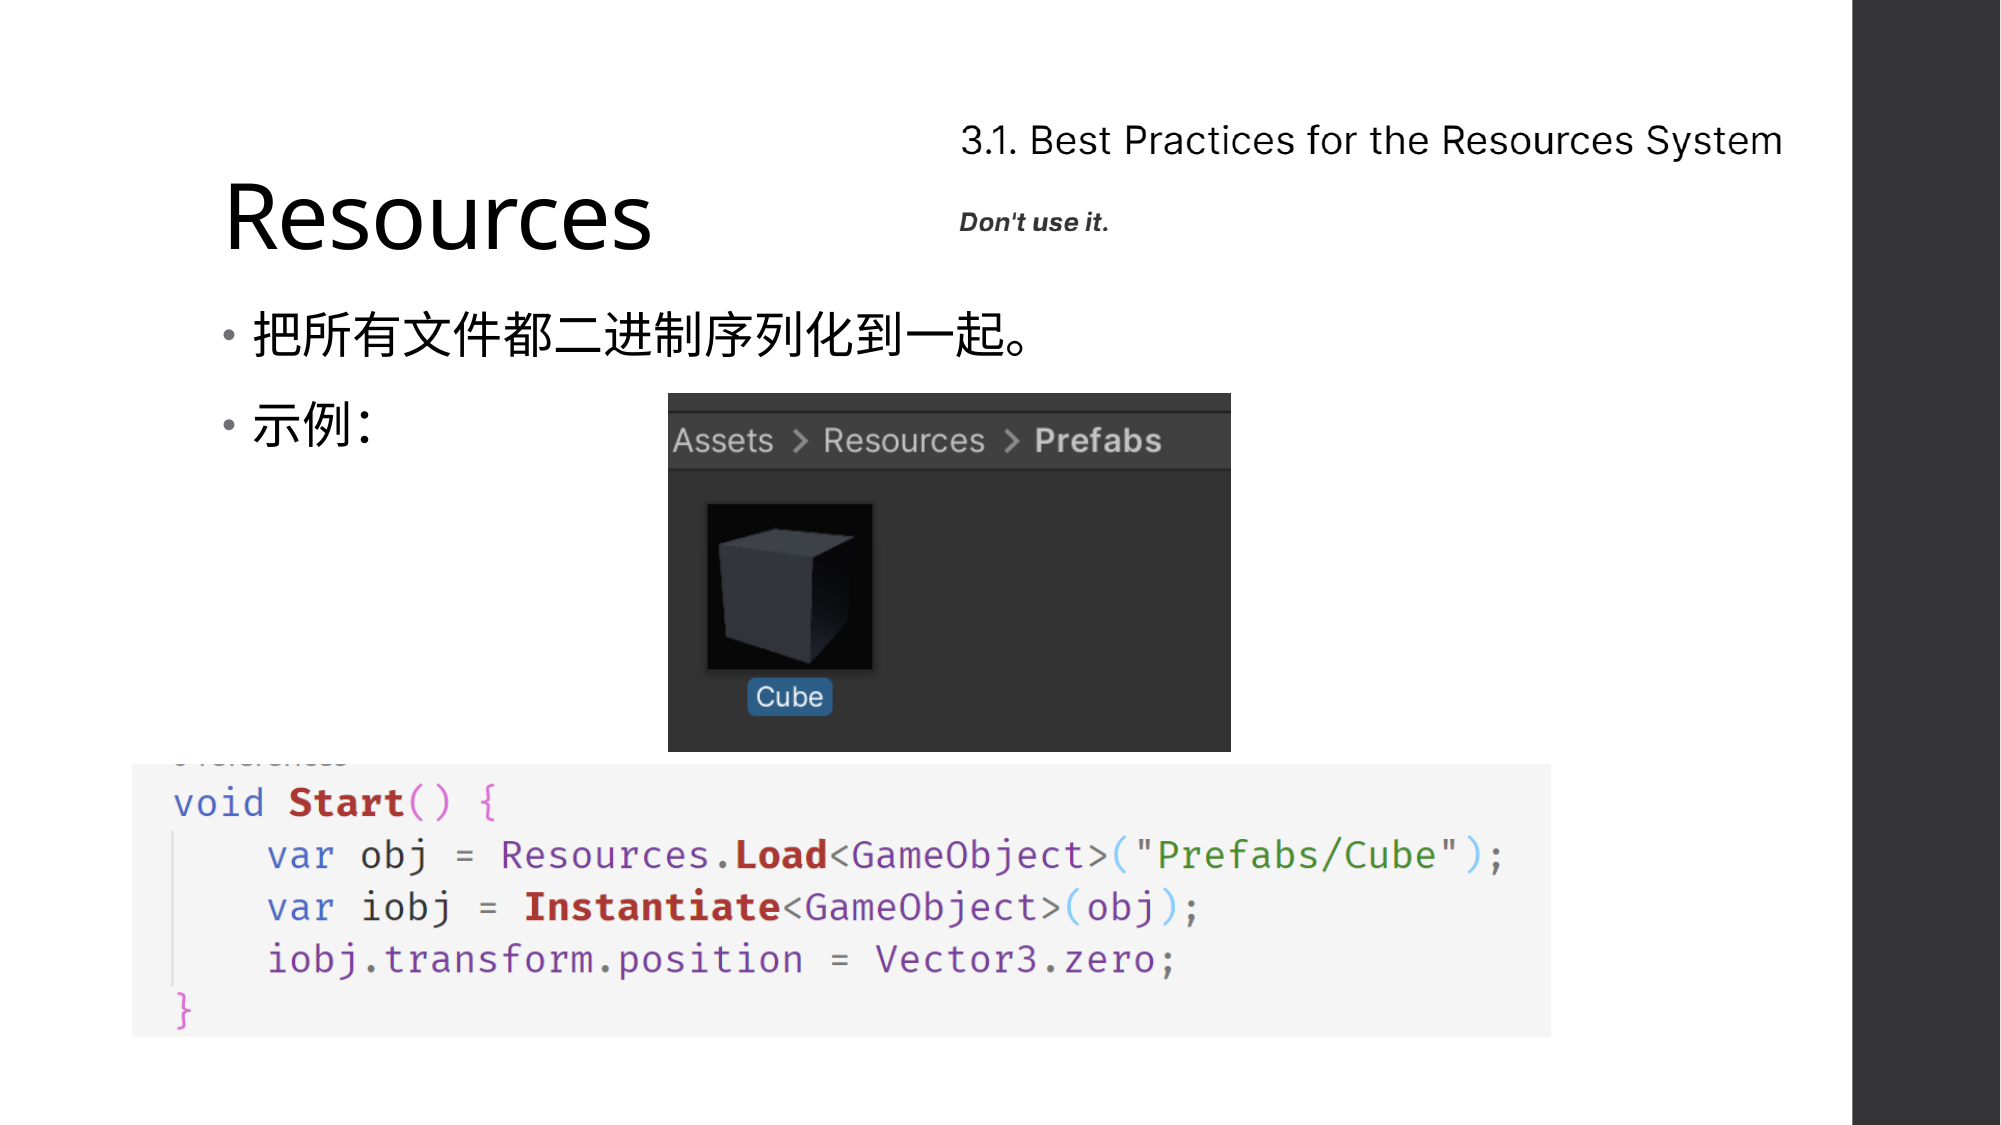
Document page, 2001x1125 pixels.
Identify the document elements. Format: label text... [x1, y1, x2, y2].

picture [132, 764, 1551, 1037]
picture [921, 93, 1852, 263]
picture [668, 393, 1232, 752]
title Resources [206, 60, 1797, 278]
list 把所有文件都二进制序列化到一起。 示例： [206, 299, 1617, 1014]
